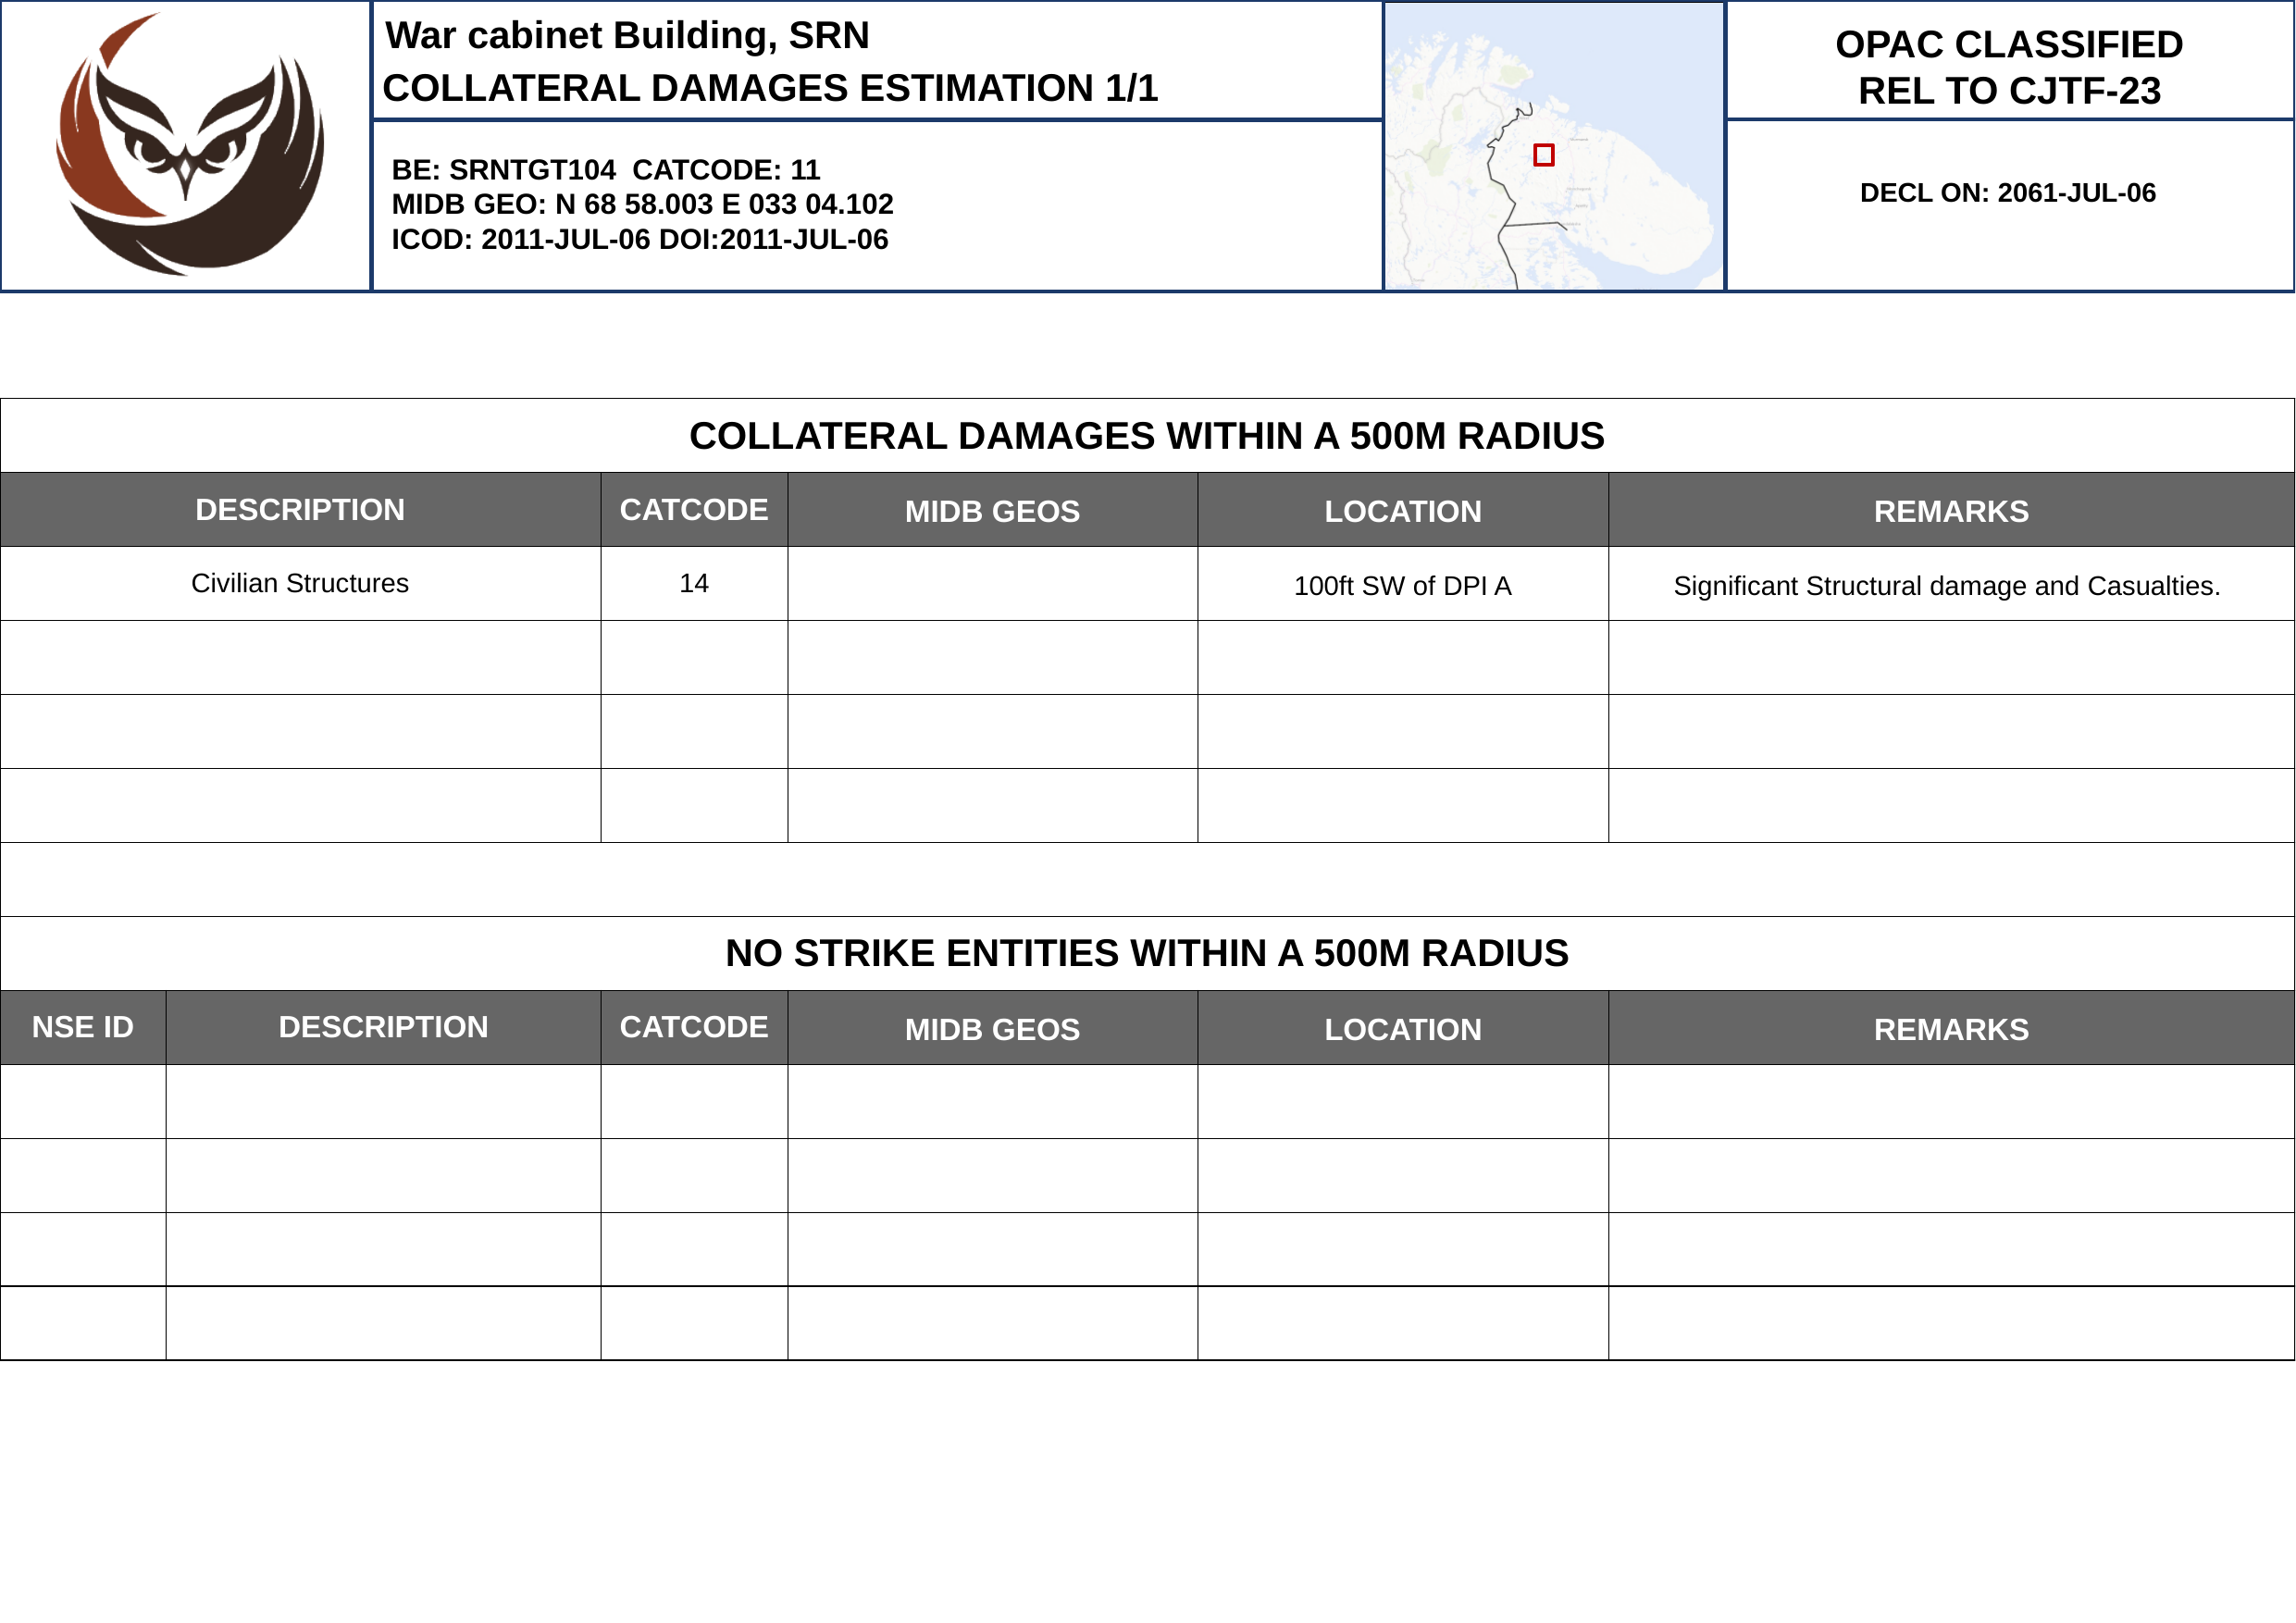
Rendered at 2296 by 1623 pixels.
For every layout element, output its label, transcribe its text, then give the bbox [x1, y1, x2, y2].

table_cell [1609, 621, 2294, 694]
table_cell [1198, 1065, 1608, 1138]
table_cell [788, 621, 1198, 694]
table_cell [167, 1065, 601, 1138]
table_cell [1, 769, 601, 842]
table_cell [788, 1139, 1198, 1212]
table_cell [602, 769, 788, 842]
table_cell [788, 695, 1198, 768]
table_cell [1198, 621, 1608, 694]
table_cell [602, 1287, 788, 1359]
table_cell [167, 1139, 601, 1212]
table_cell [1, 1139, 166, 1212]
table_cell 100ft SW of DPI A [1198, 547, 1608, 620]
table_cell [1, 621, 601, 694]
table_cell [602, 621, 788, 694]
table_cell DESCRIPTION [1, 473, 601, 546]
table_cell REMARKS [1609, 473, 2294, 546]
table_cell [602, 695, 788, 768]
table_cell NSE ID [1, 991, 166, 1064]
table_cell NO STRIKE ENTITIES WITHIN A 500M RADIUS [1, 917, 2294, 990]
table_cell MIDB GEOS [788, 473, 1198, 546]
table_cell CATCODE [602, 473, 788, 546]
table_cell [1609, 1065, 2294, 1138]
table_cell [1609, 1139, 2294, 1212]
table_cell [1198, 695, 1608, 768]
table_cell [1609, 695, 2294, 768]
table_cell [1198, 769, 1608, 842]
table_cell [1609, 1213, 2294, 1285]
table_cell [1, 1287, 166, 1359]
table_cell [167, 1287, 601, 1359]
table_cell [1198, 1287, 1608, 1359]
table_cell REMARKS [1609, 991, 2294, 1064]
table_cell [788, 1065, 1198, 1138]
table_cell [1, 1065, 166, 1138]
table_cell [1609, 769, 2294, 842]
table_cell LOCATION [1198, 473, 1608, 546]
table_header COLLATERAL DAMAGES WITHIN A 500M RADIUS [1, 399, 2294, 472]
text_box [0, 0, 2296, 302]
table_cell [788, 769, 1198, 842]
table_cell [1, 695, 601, 768]
table_cell [788, 1213, 1198, 1285]
table_cell LOCATION [1198, 991, 1608, 1064]
table_cell [602, 1213, 788, 1285]
table_cell 14 [602, 547, 788, 620]
table_cell CATCODE [602, 991, 788, 1064]
table_cell DESCRIPTION [167, 991, 601, 1064]
table_cell [1, 843, 2294, 916]
table_cell [1609, 1287, 2294, 1359]
table_cell [1, 1213, 166, 1285]
table_cell [602, 1139, 788, 1212]
table_cell [1198, 1139, 1608, 1212]
table_cell [602, 1065, 788, 1138]
table_cell [788, 547, 1198, 620]
table_cell [167, 1213, 601, 1285]
table_cell [1198, 1213, 1608, 1285]
table_cell MIDB GEOS [788, 991, 1198, 1064]
table_cell Civilian Structures [1, 547, 601, 620]
table_cell [788, 1287, 1198, 1359]
table_cell Significant Structural damage and Casualties. [1609, 547, 2294, 620]
